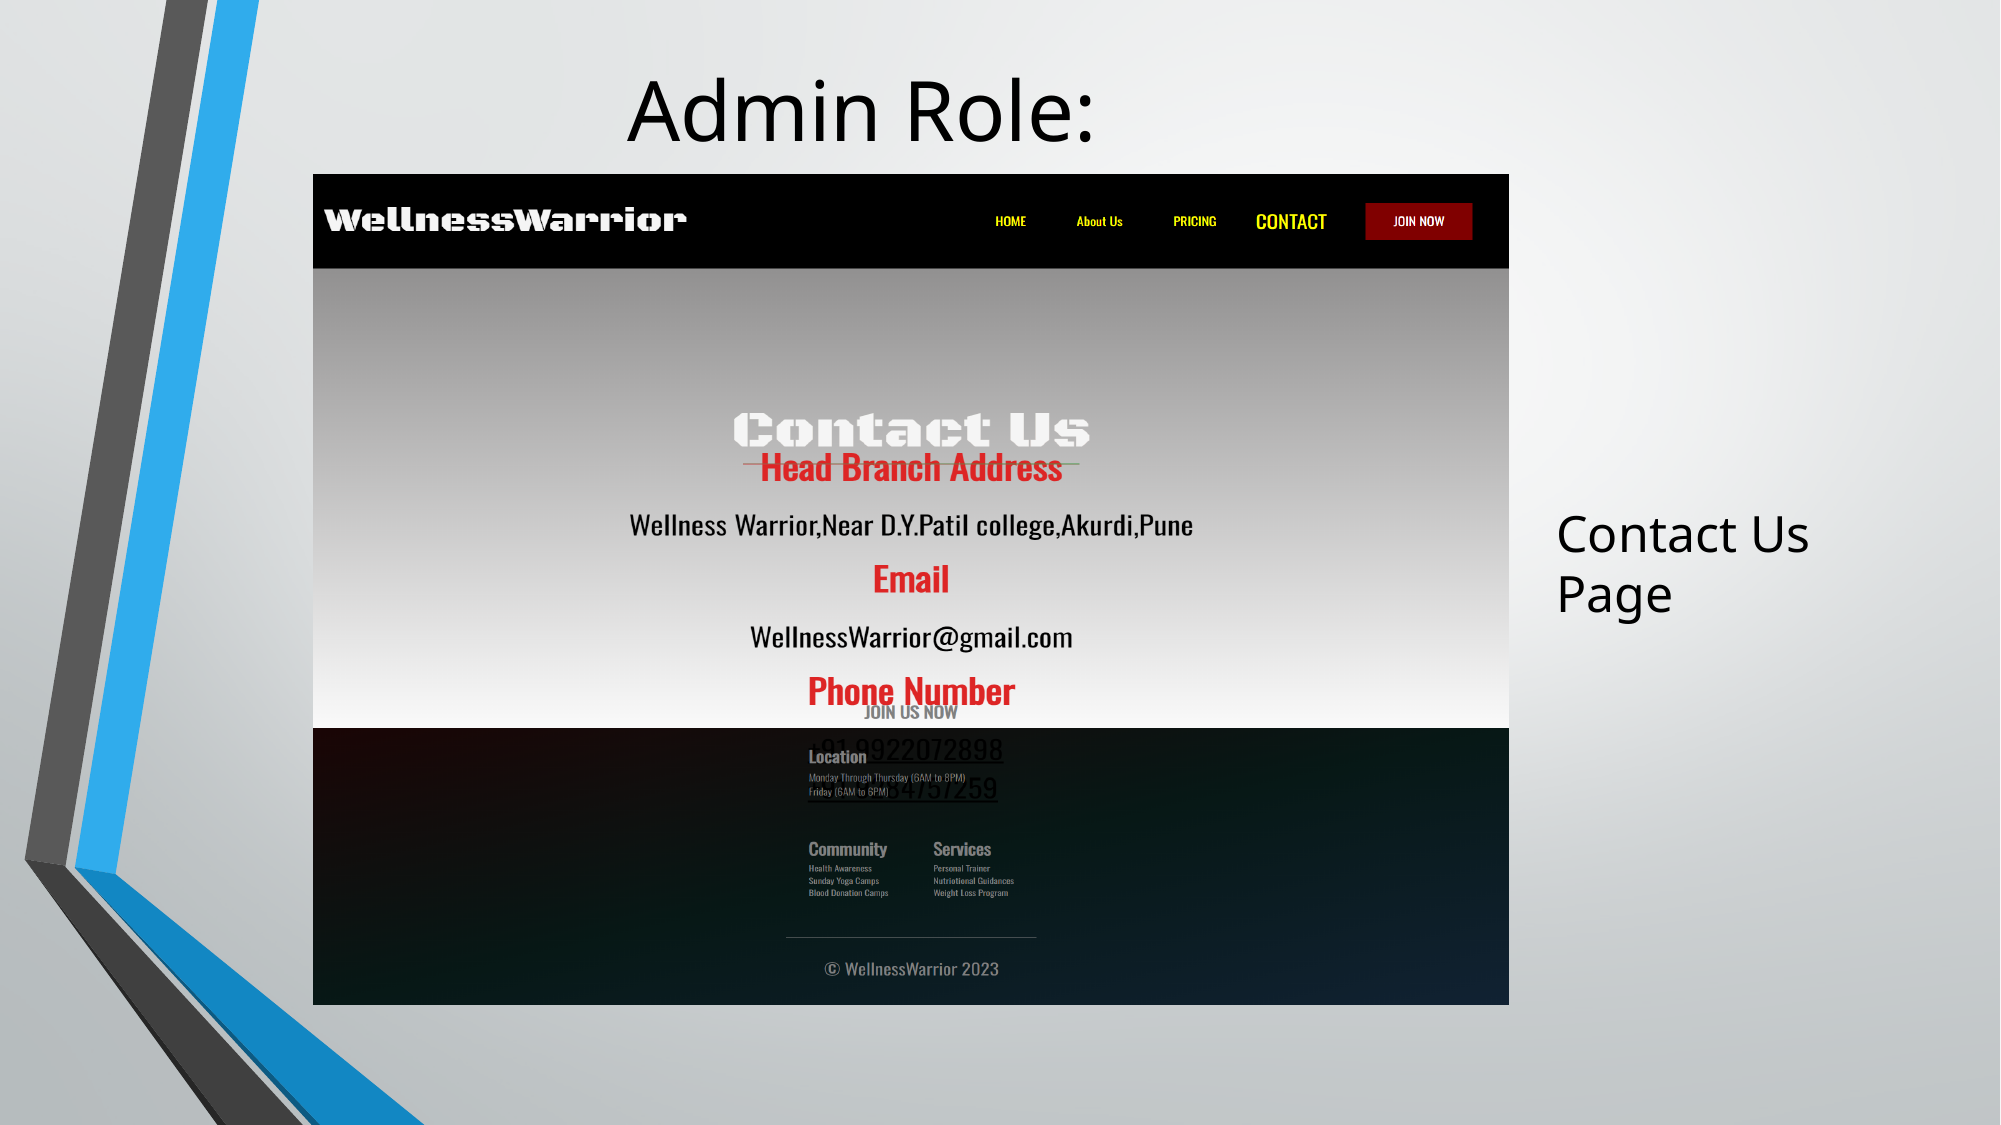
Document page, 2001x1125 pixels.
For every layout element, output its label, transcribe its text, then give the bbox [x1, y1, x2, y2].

title Admin Role: [51, 0, 1672, 220]
list Contact Us Page [1541, 368, 1944, 757]
picture [313, 174, 1509, 1006]
